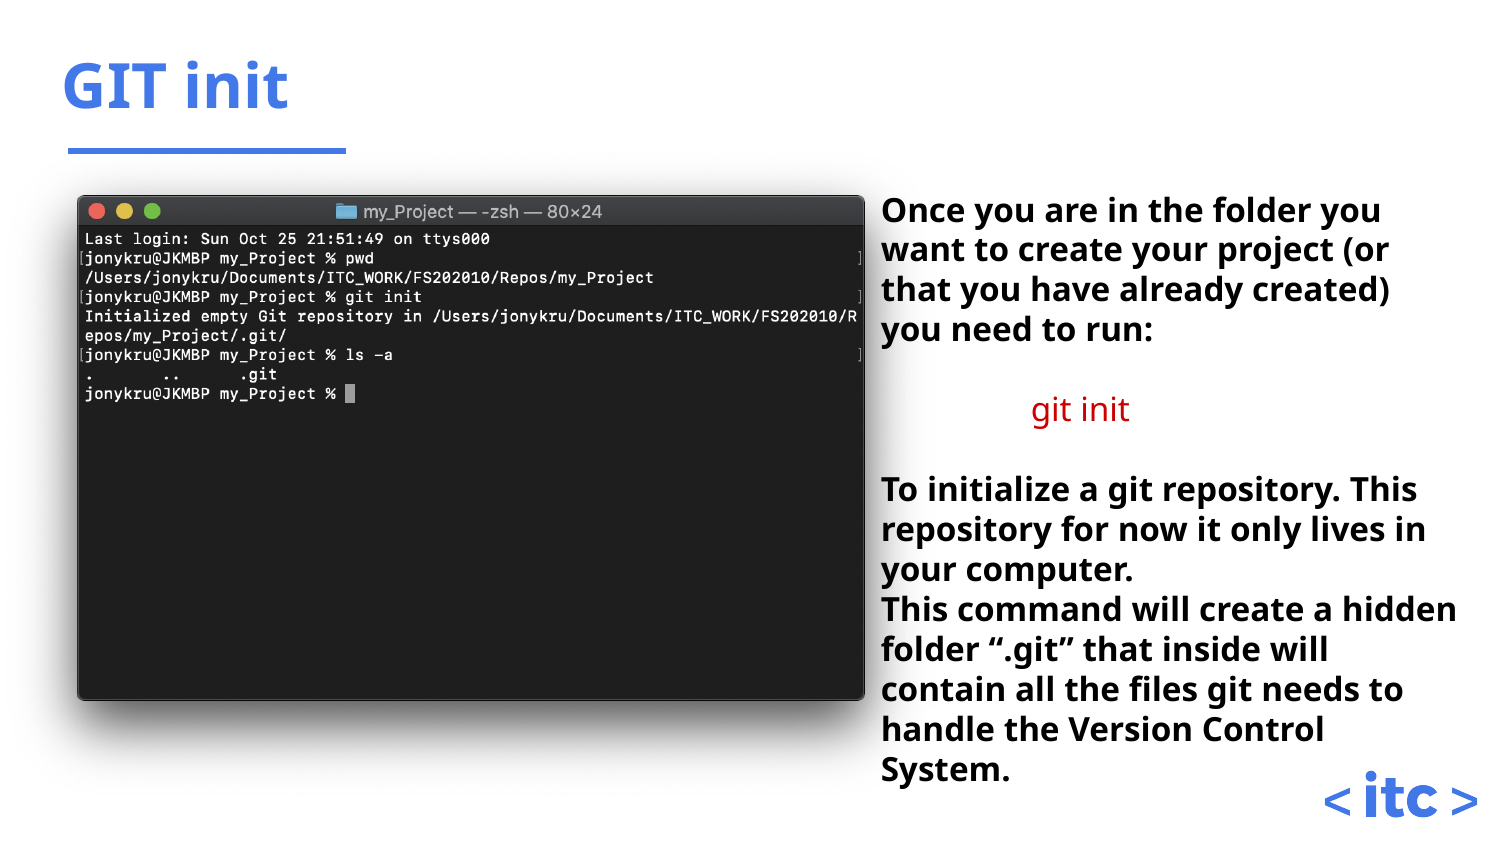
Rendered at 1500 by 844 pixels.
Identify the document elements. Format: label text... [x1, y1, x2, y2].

picture [1316, 759, 1485, 828]
text_box Once you are in the folder you want to create your project (or that you have already created) you need to run: git init To initialize a git repository. This repository for now it only lives in your computer. This command will create a hidden folder “.git” that inside will contain all the files git needs to handle the Version Control System. [941, 173, 1476, 809]
text_box GIT init [46, 39, 1492, 136]
picture [0, 143, 941, 802]
